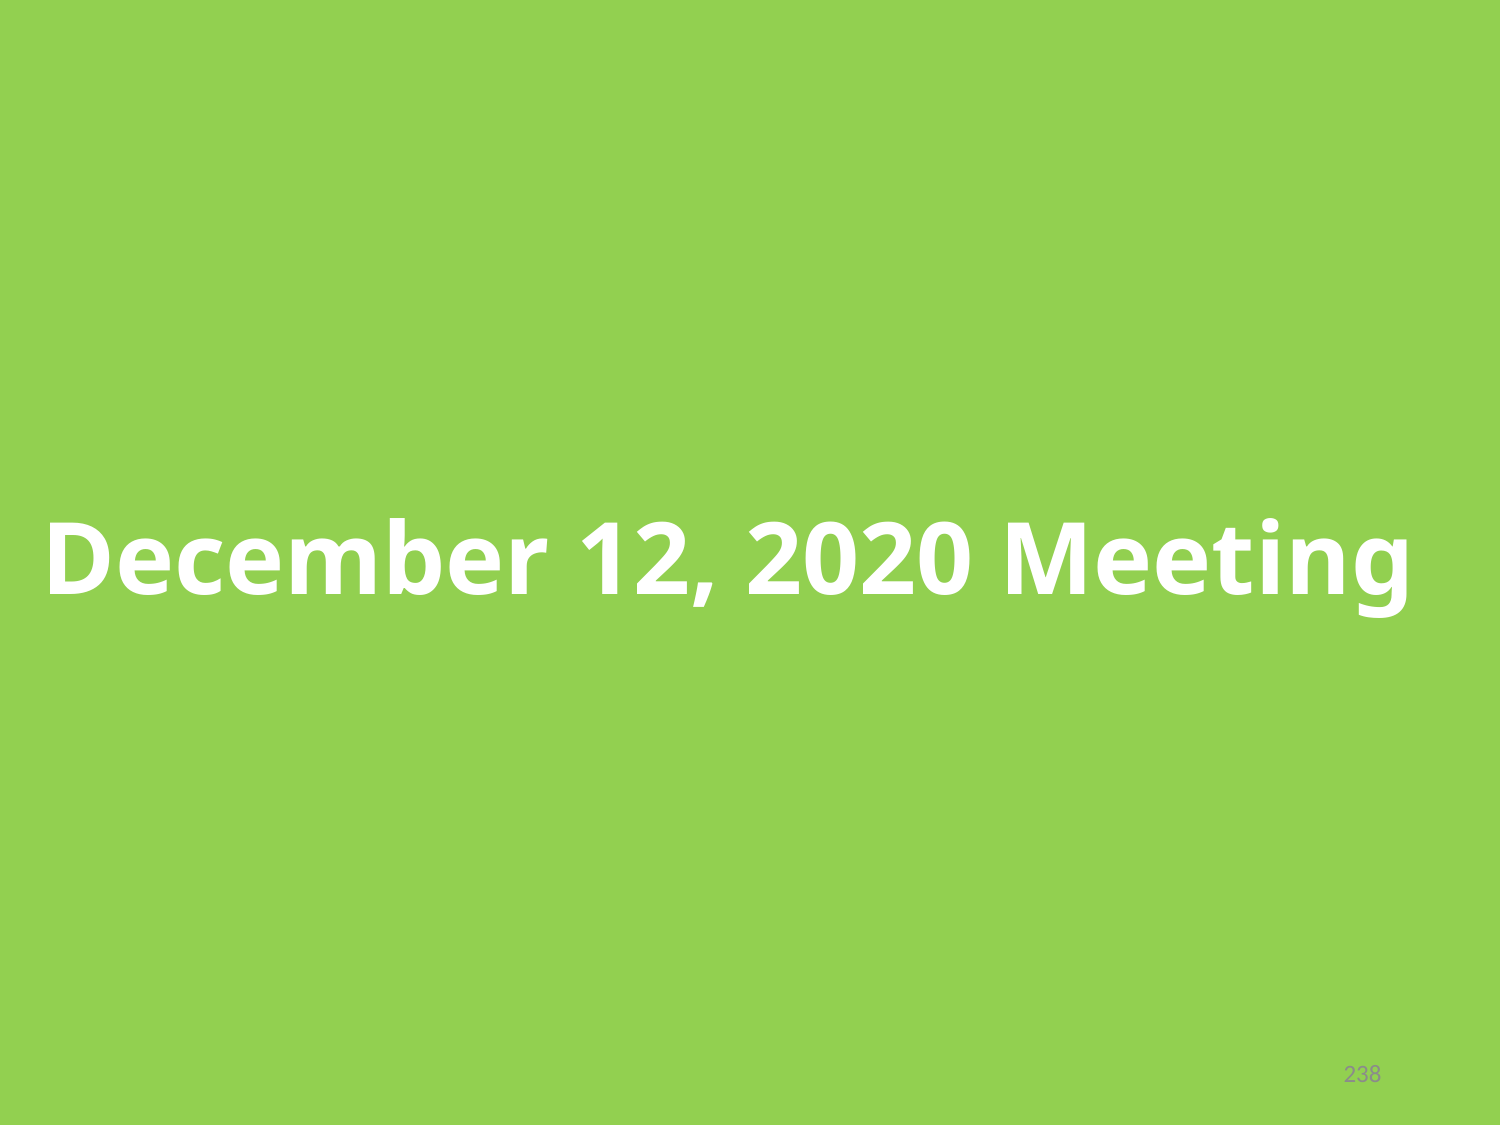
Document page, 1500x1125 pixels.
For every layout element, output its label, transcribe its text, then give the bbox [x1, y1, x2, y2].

slide_number 238 [1059, 1042, 1397, 1103]
title December 12, 2020 Meeting [0, 453, 1500, 672]
